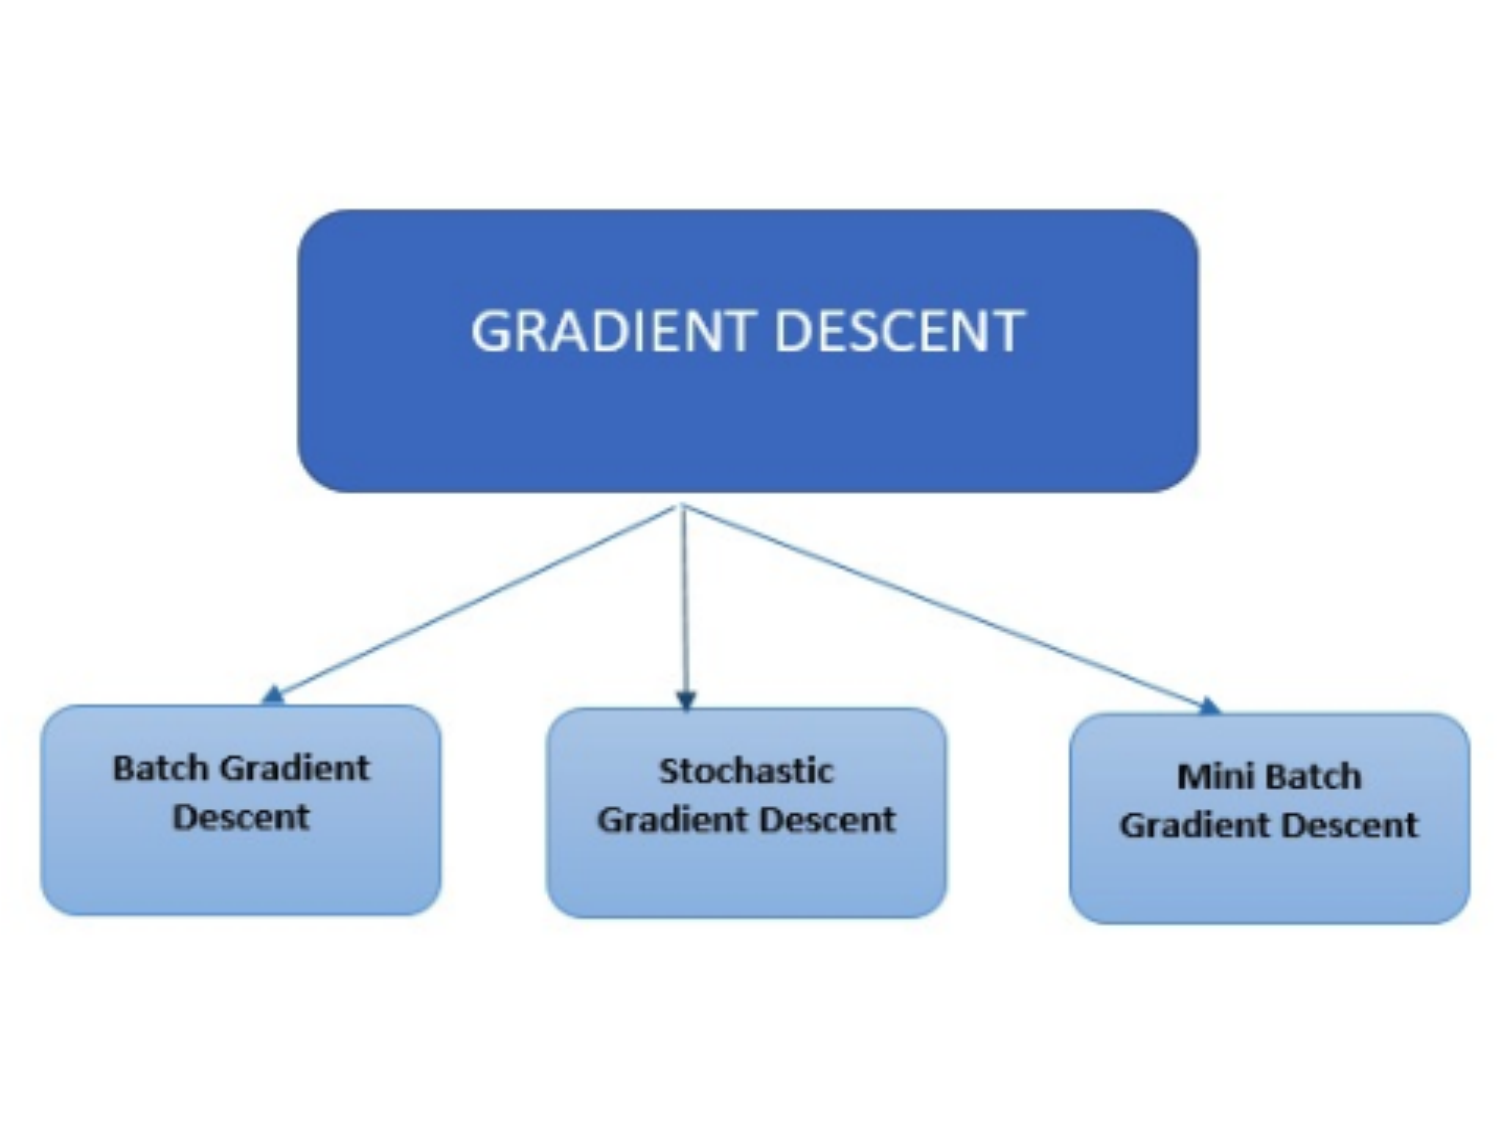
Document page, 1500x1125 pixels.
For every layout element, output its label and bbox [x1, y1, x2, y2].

picture [0, 162, 1500, 962]
